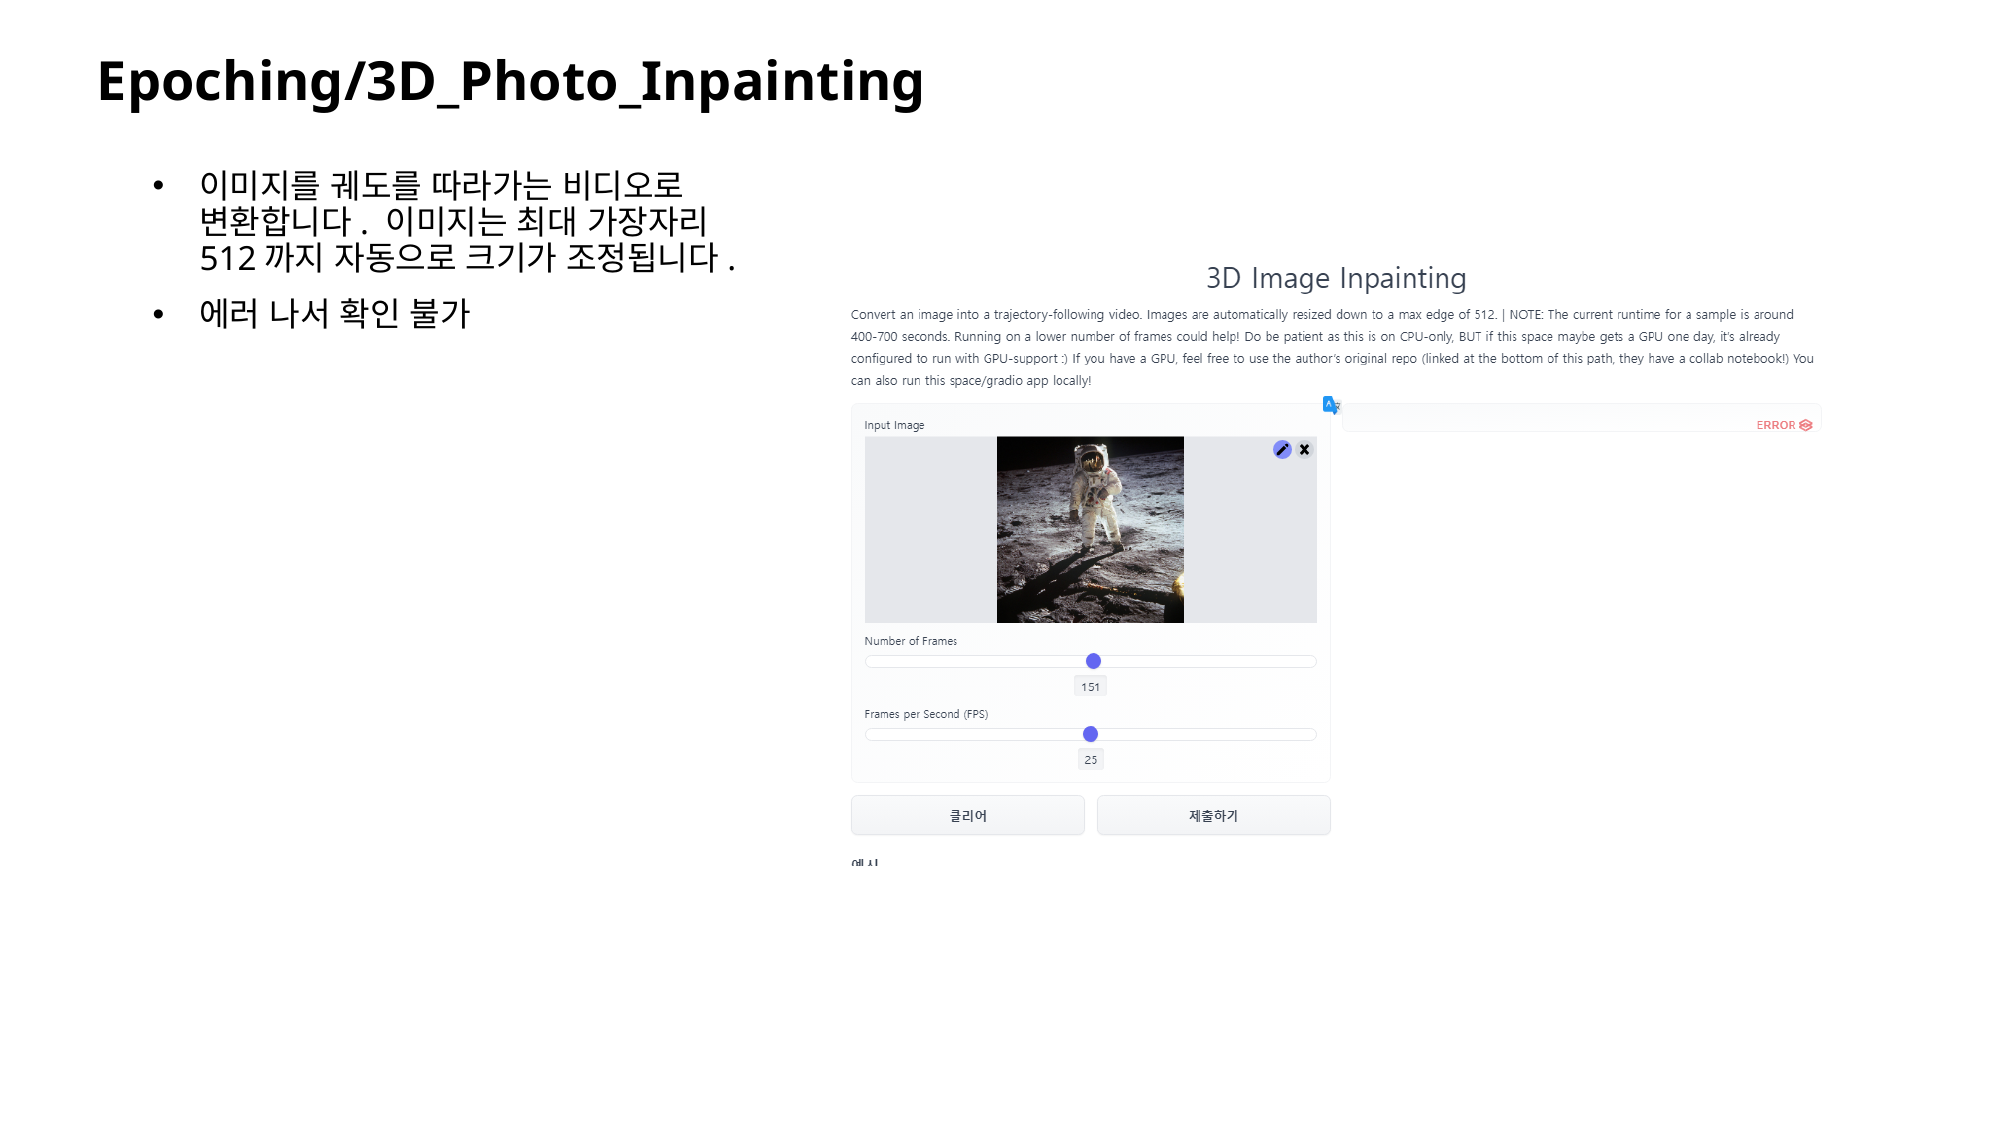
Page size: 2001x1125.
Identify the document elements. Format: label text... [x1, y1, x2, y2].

text_box Epoching/3D_Photo_Inpainting [81, 32, 943, 120]
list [850, 257, 1863, 866]
list 이미지를 궤도를 따라가는 비디오로 변환합니다. 이미지는 최대 가장자리 512까지 자동으로 크기가 조정됩니다. 에러 나서 확인 불가 [137, 161, 783, 963]
